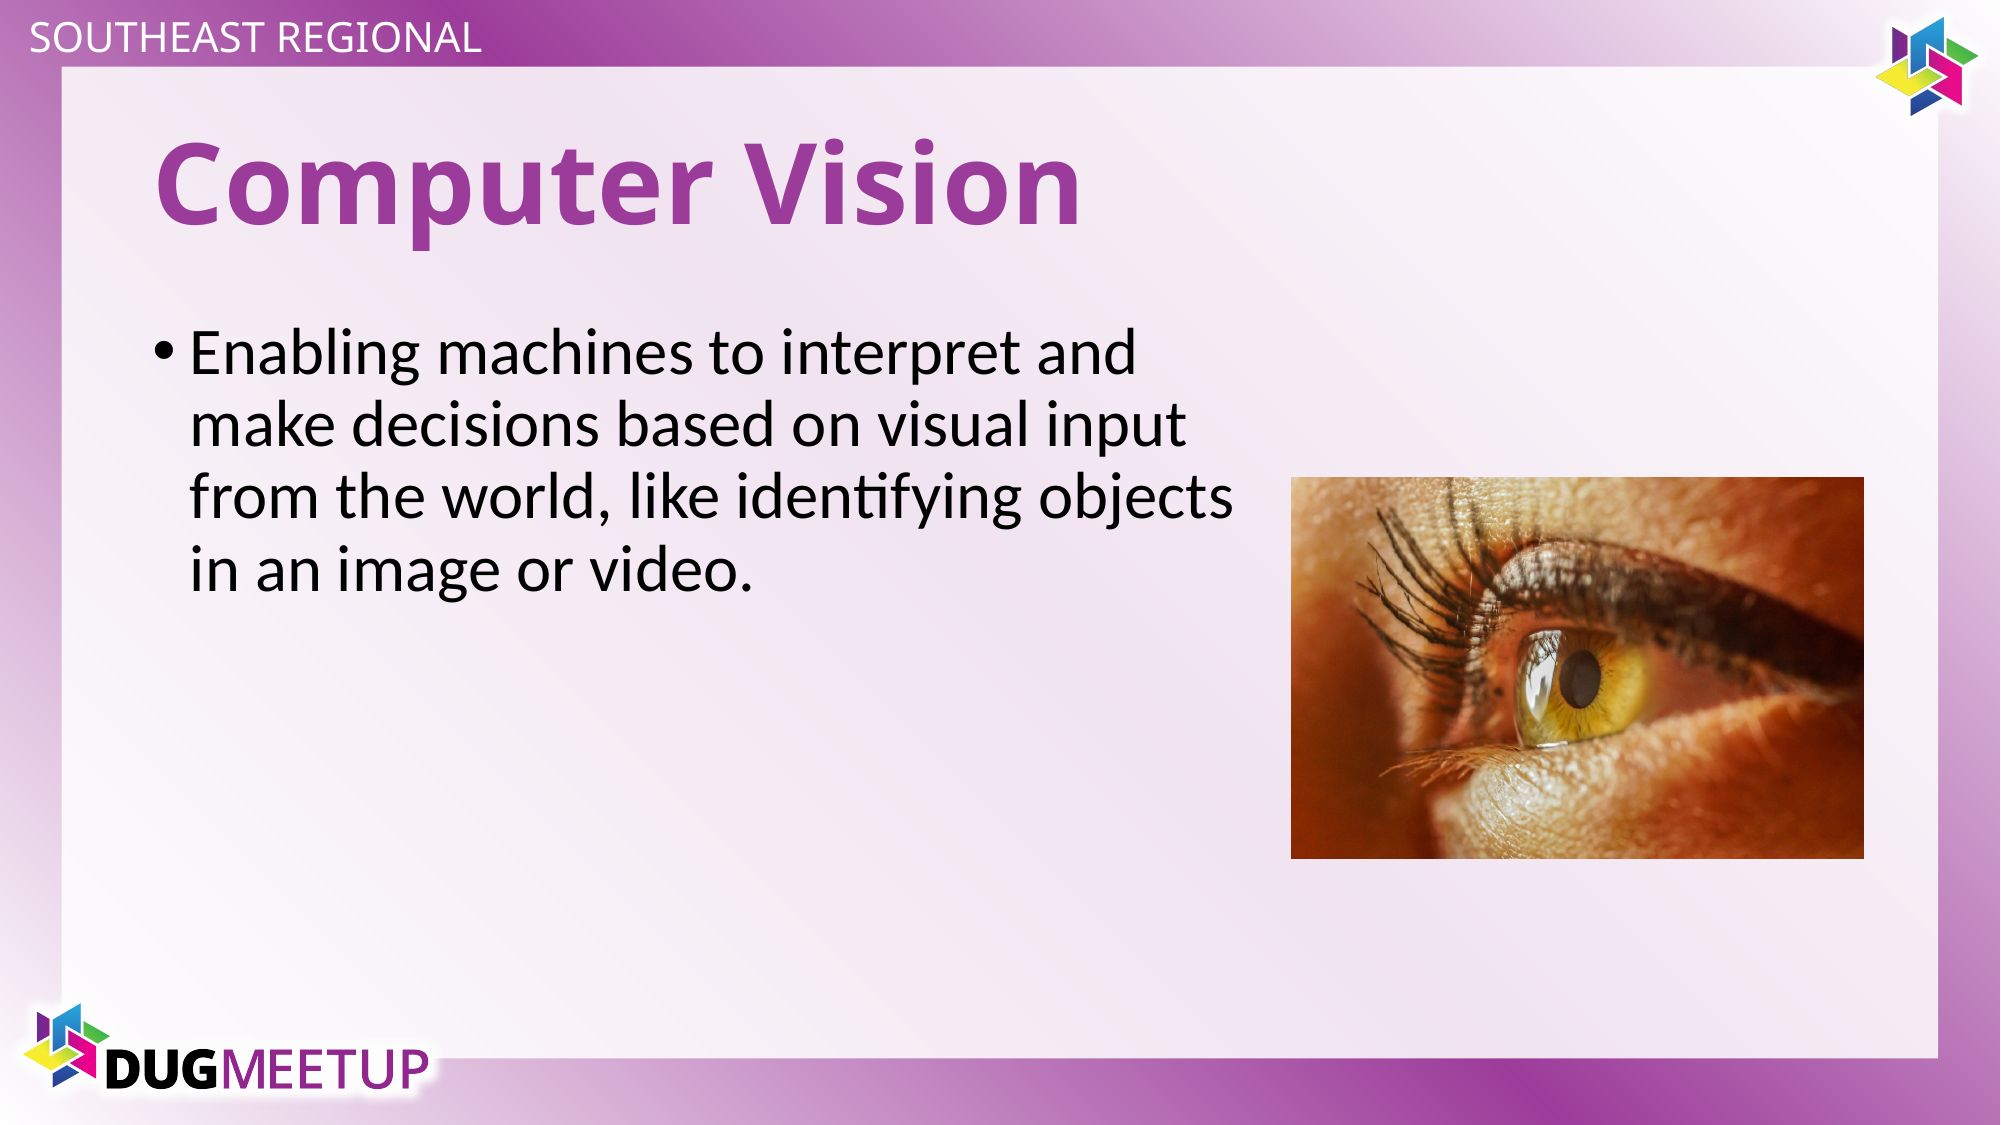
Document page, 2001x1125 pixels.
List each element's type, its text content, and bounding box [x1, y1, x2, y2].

picture [21, 1001, 437, 1093]
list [1291, 477, 1864, 859]
title Computer Vision [137, 79, 1863, 297]
picture [1875, 17, 1979, 116]
list Enabling machines to interpret and make decisions based on visual input from the world, like identifying objects in an image or video. [137, 309, 1252, 1024]
